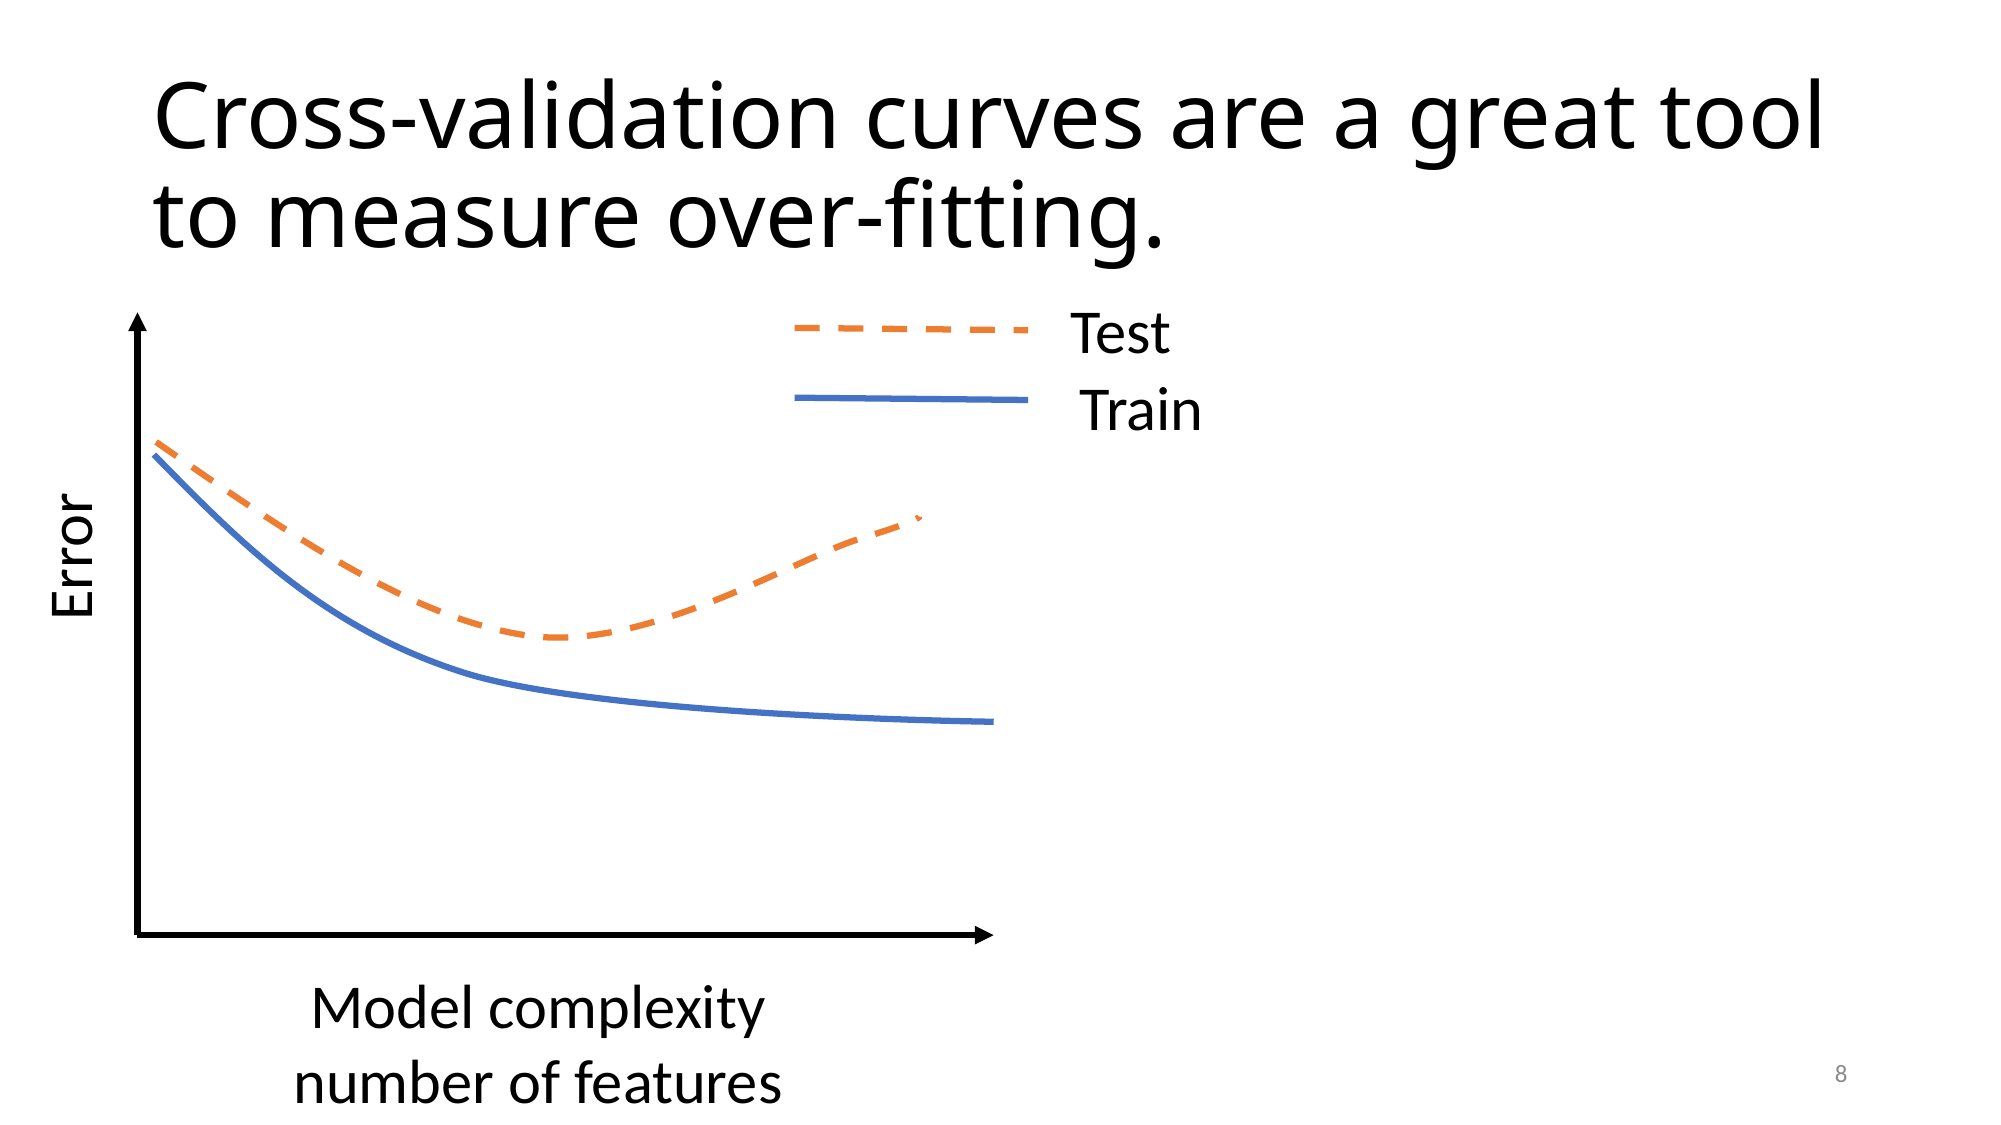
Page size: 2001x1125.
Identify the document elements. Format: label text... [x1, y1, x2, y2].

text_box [137, 312, 994, 936]
text_box Model complexity number of features [153, 958, 937, 1123]
slide_number 8 [1412, 1042, 1863, 1103]
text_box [794, 283, 1433, 452]
text_box Error [22, 465, 113, 636]
title Cross-validation curves are a great tool to measure over-fitting. [137, 59, 1863, 278]
